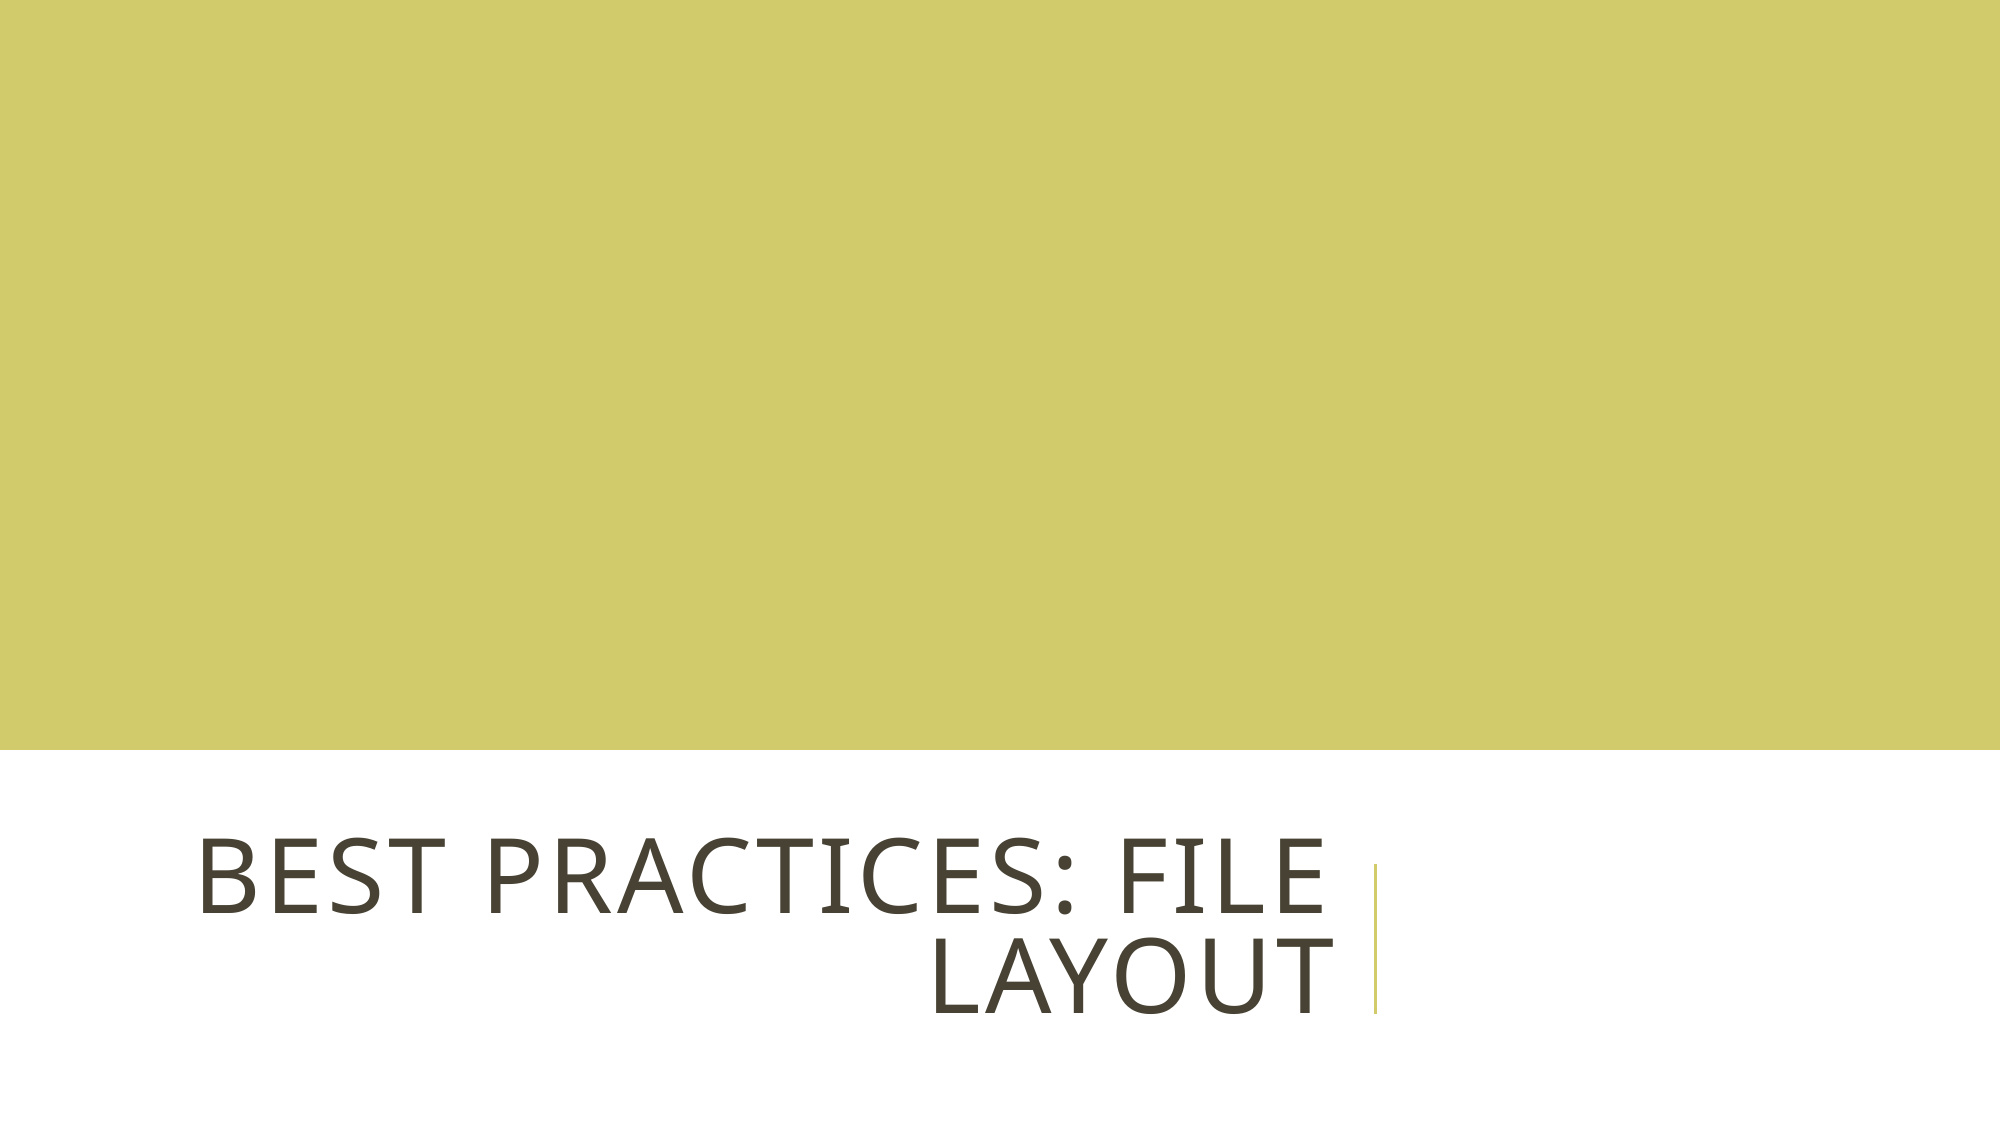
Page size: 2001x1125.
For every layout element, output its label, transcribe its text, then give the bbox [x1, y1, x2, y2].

title Best practices: file layout [75, 813, 1350, 1054]
